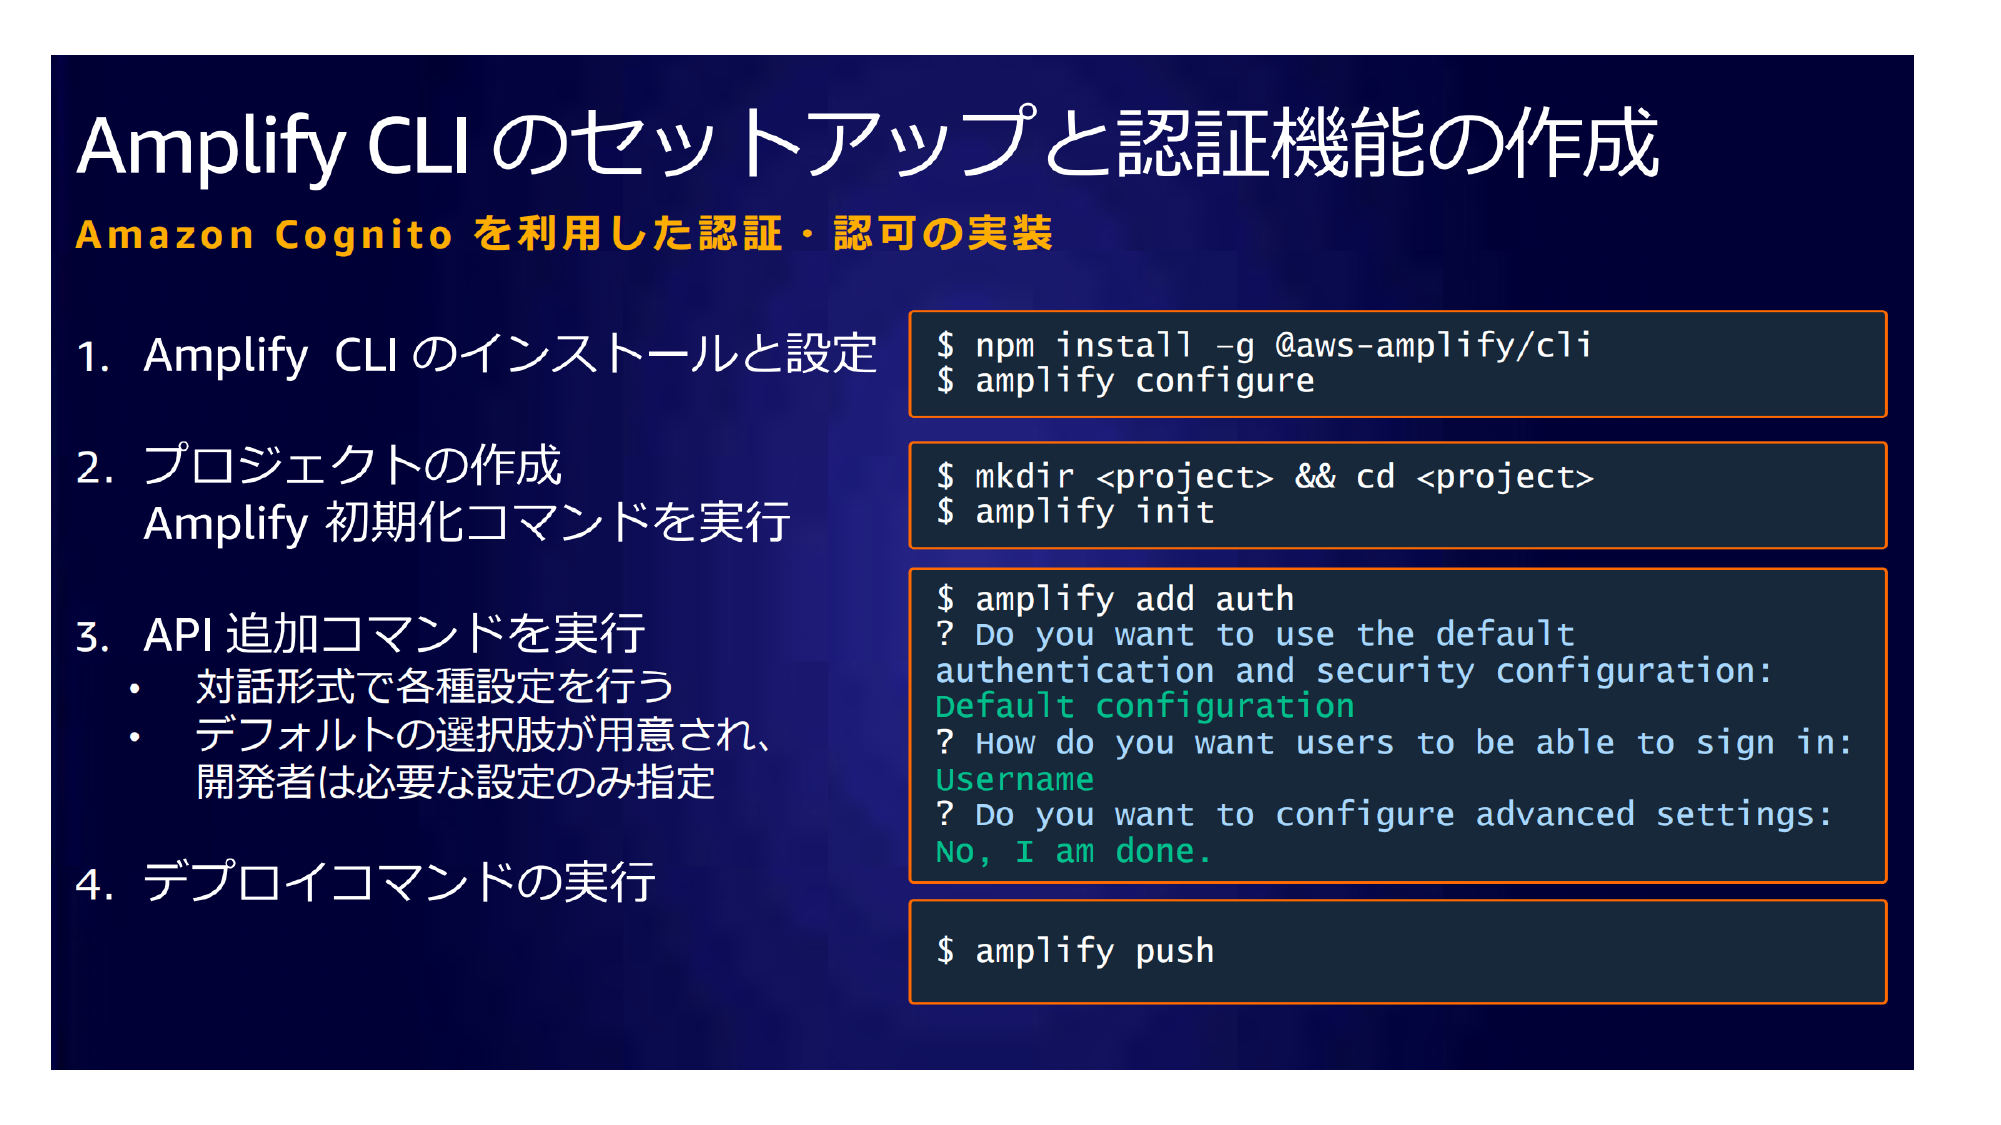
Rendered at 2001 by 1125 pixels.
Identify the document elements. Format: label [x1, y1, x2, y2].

list [51, 55, 1914, 1070]
